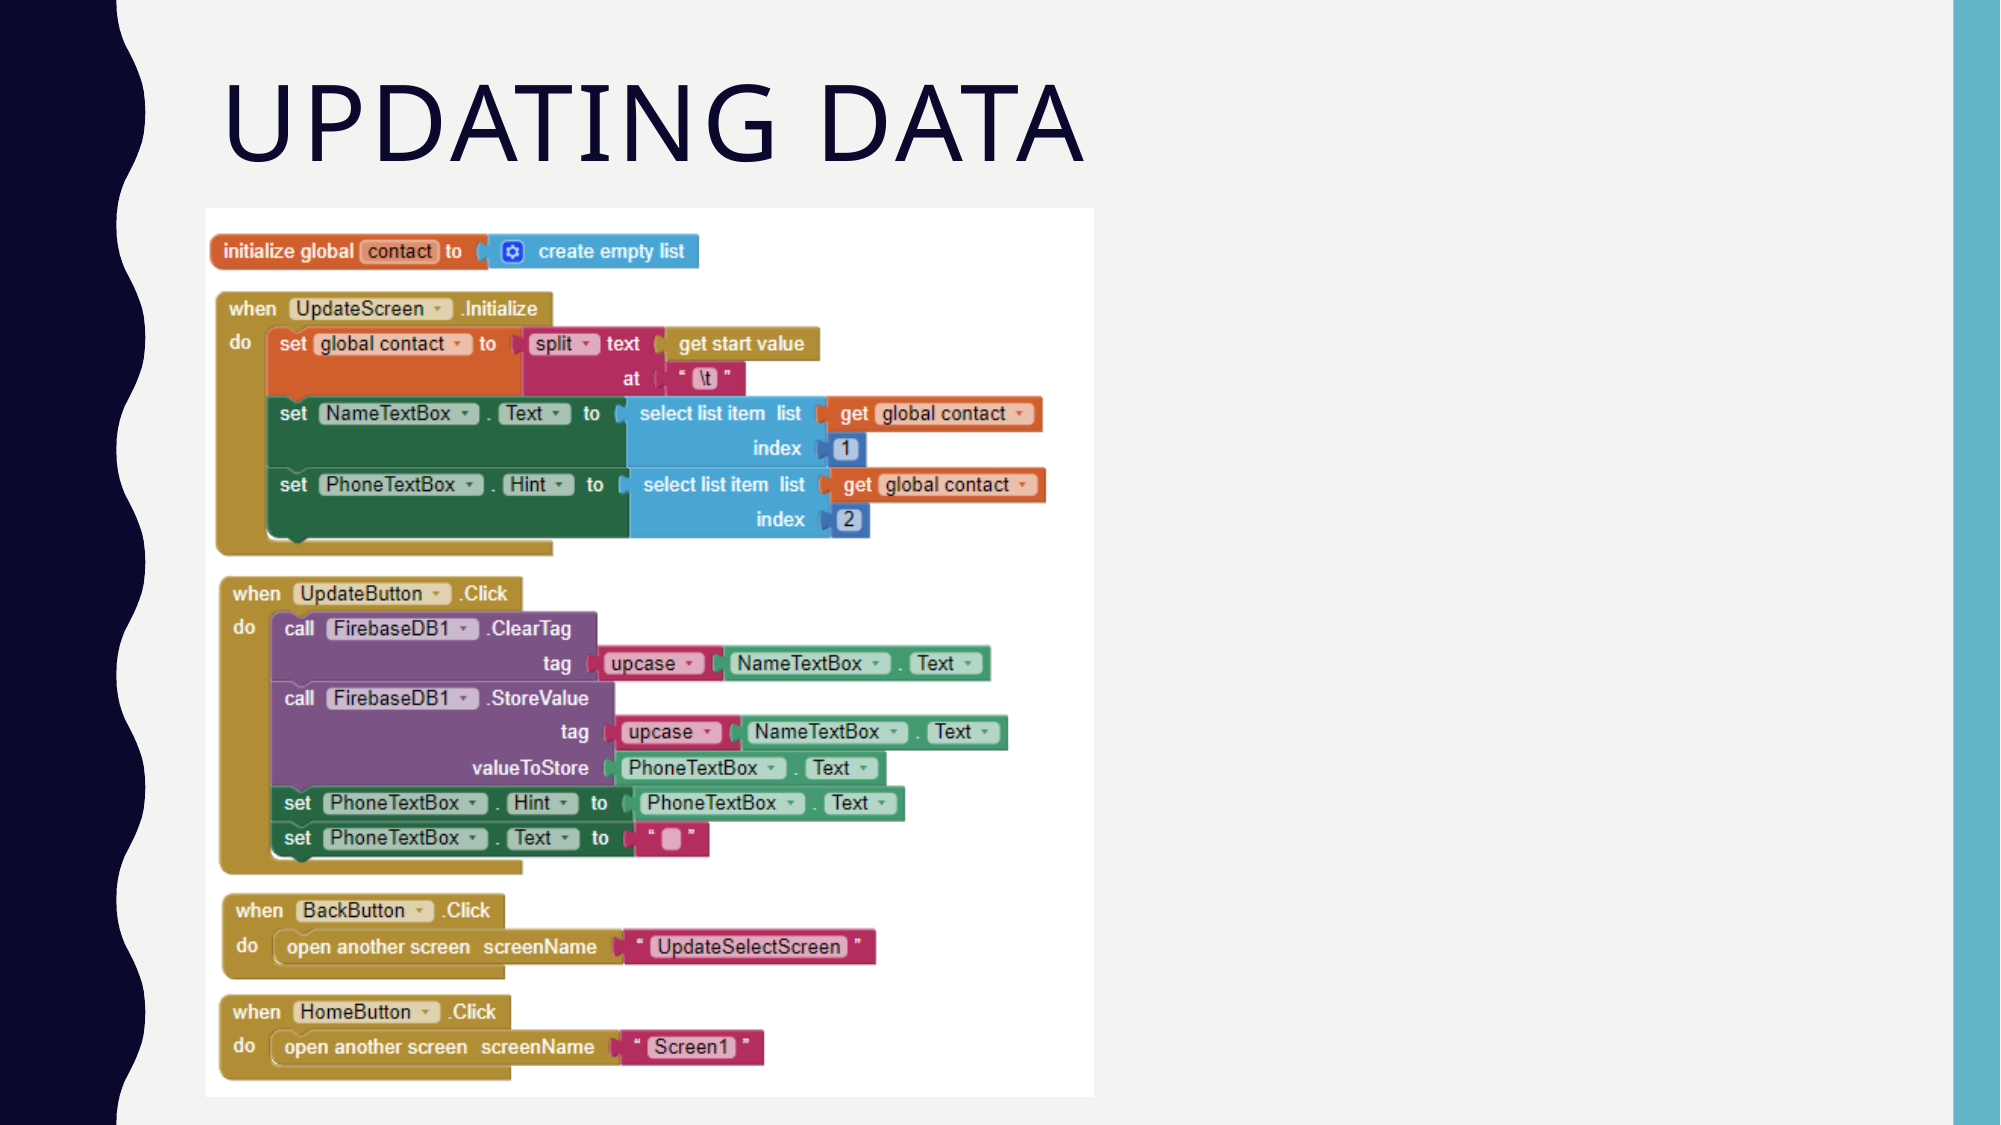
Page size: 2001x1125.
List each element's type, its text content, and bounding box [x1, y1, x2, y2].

picture [205, 208, 1094, 1097]
title Updating Data [205, 62, 1875, 308]
